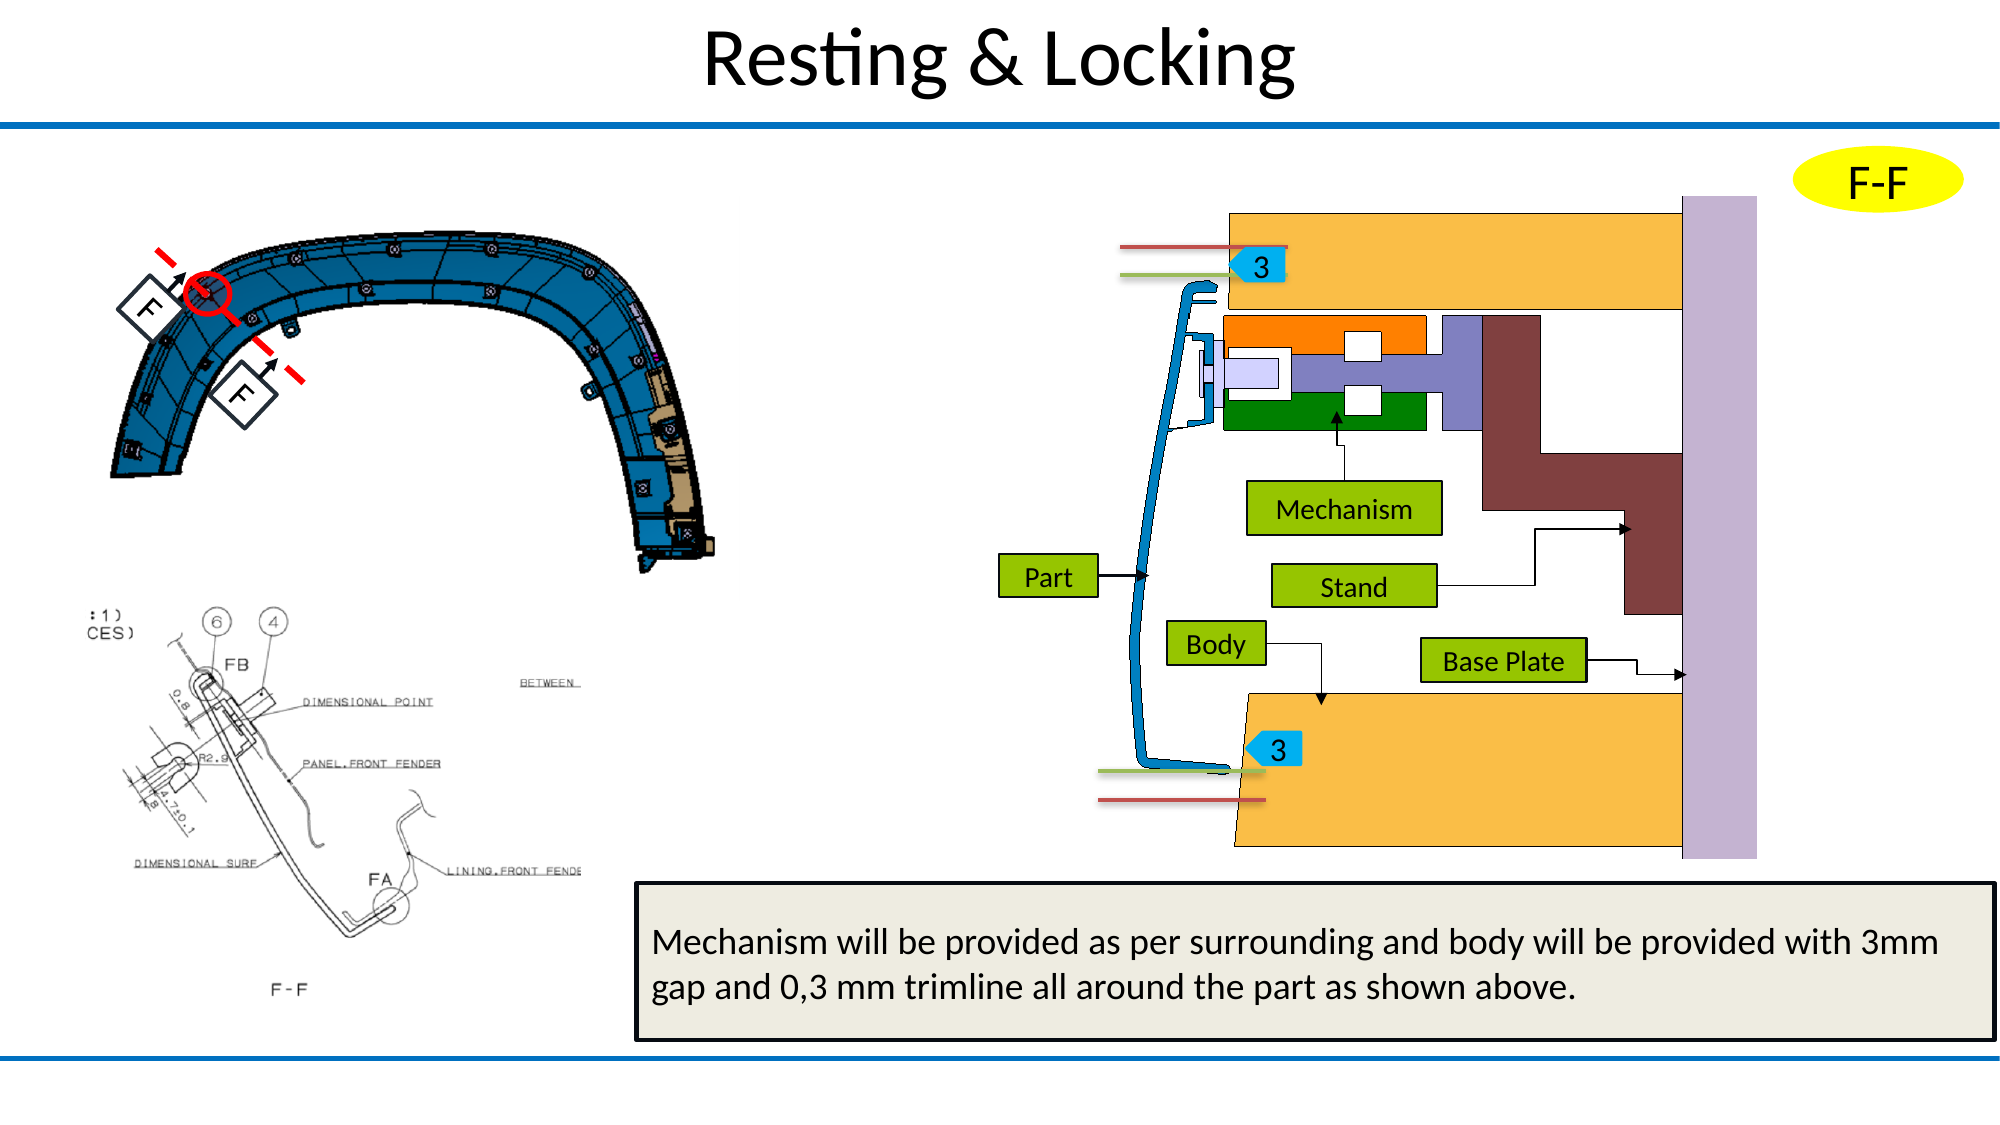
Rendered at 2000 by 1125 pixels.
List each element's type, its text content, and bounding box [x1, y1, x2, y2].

text_box F-F [1792, 145, 1964, 213]
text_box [1586, 659, 1688, 675]
picture [1119, 196, 1758, 859]
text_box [1305, 441, 1376, 450]
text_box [163, 236, 269, 425]
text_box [1436, 528, 1633, 586]
text_box Mechanism will be provided as per surrounding and body will be provided with 3mm gap and 0,3 mm trimline all around the part as shown above. [634, 881, 1997, 1042]
picture [60, 196, 740, 1000]
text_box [1265, 643, 1322, 706]
text_box Part [997, 552, 1100, 599]
text_box Resting & Locking [687, 0, 1313, 110]
